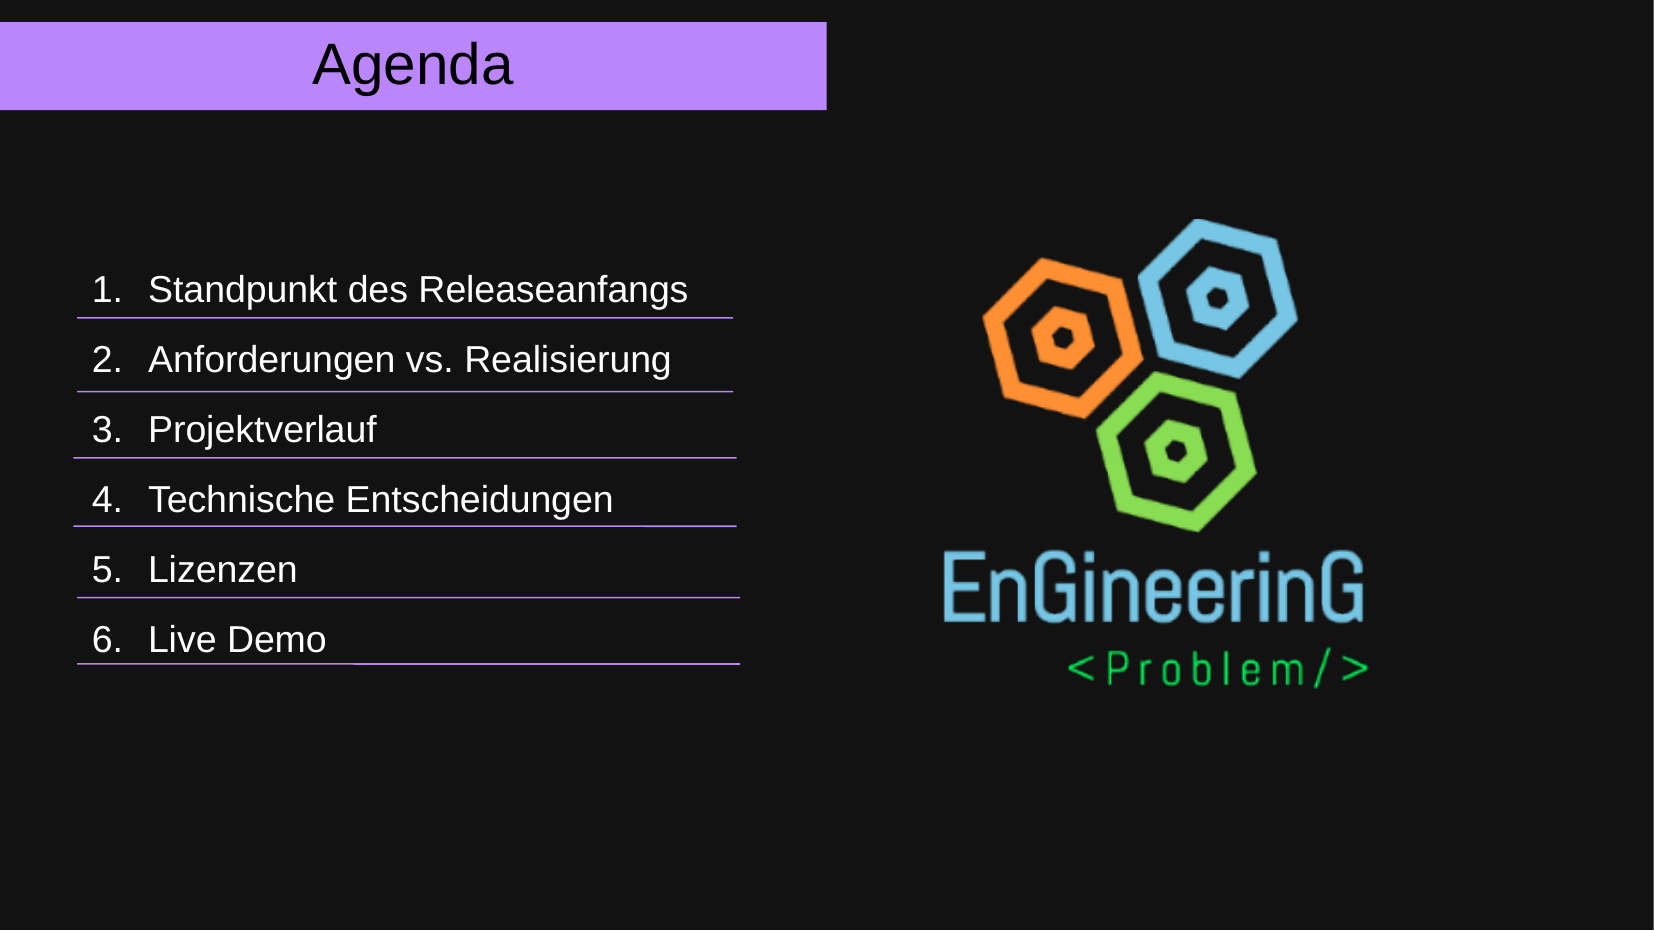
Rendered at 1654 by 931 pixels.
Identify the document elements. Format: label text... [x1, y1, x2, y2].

picture [724, 219, 1582, 711]
text_box Agenda [0, 22, 827, 111]
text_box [73, 257, 1102, 669]
